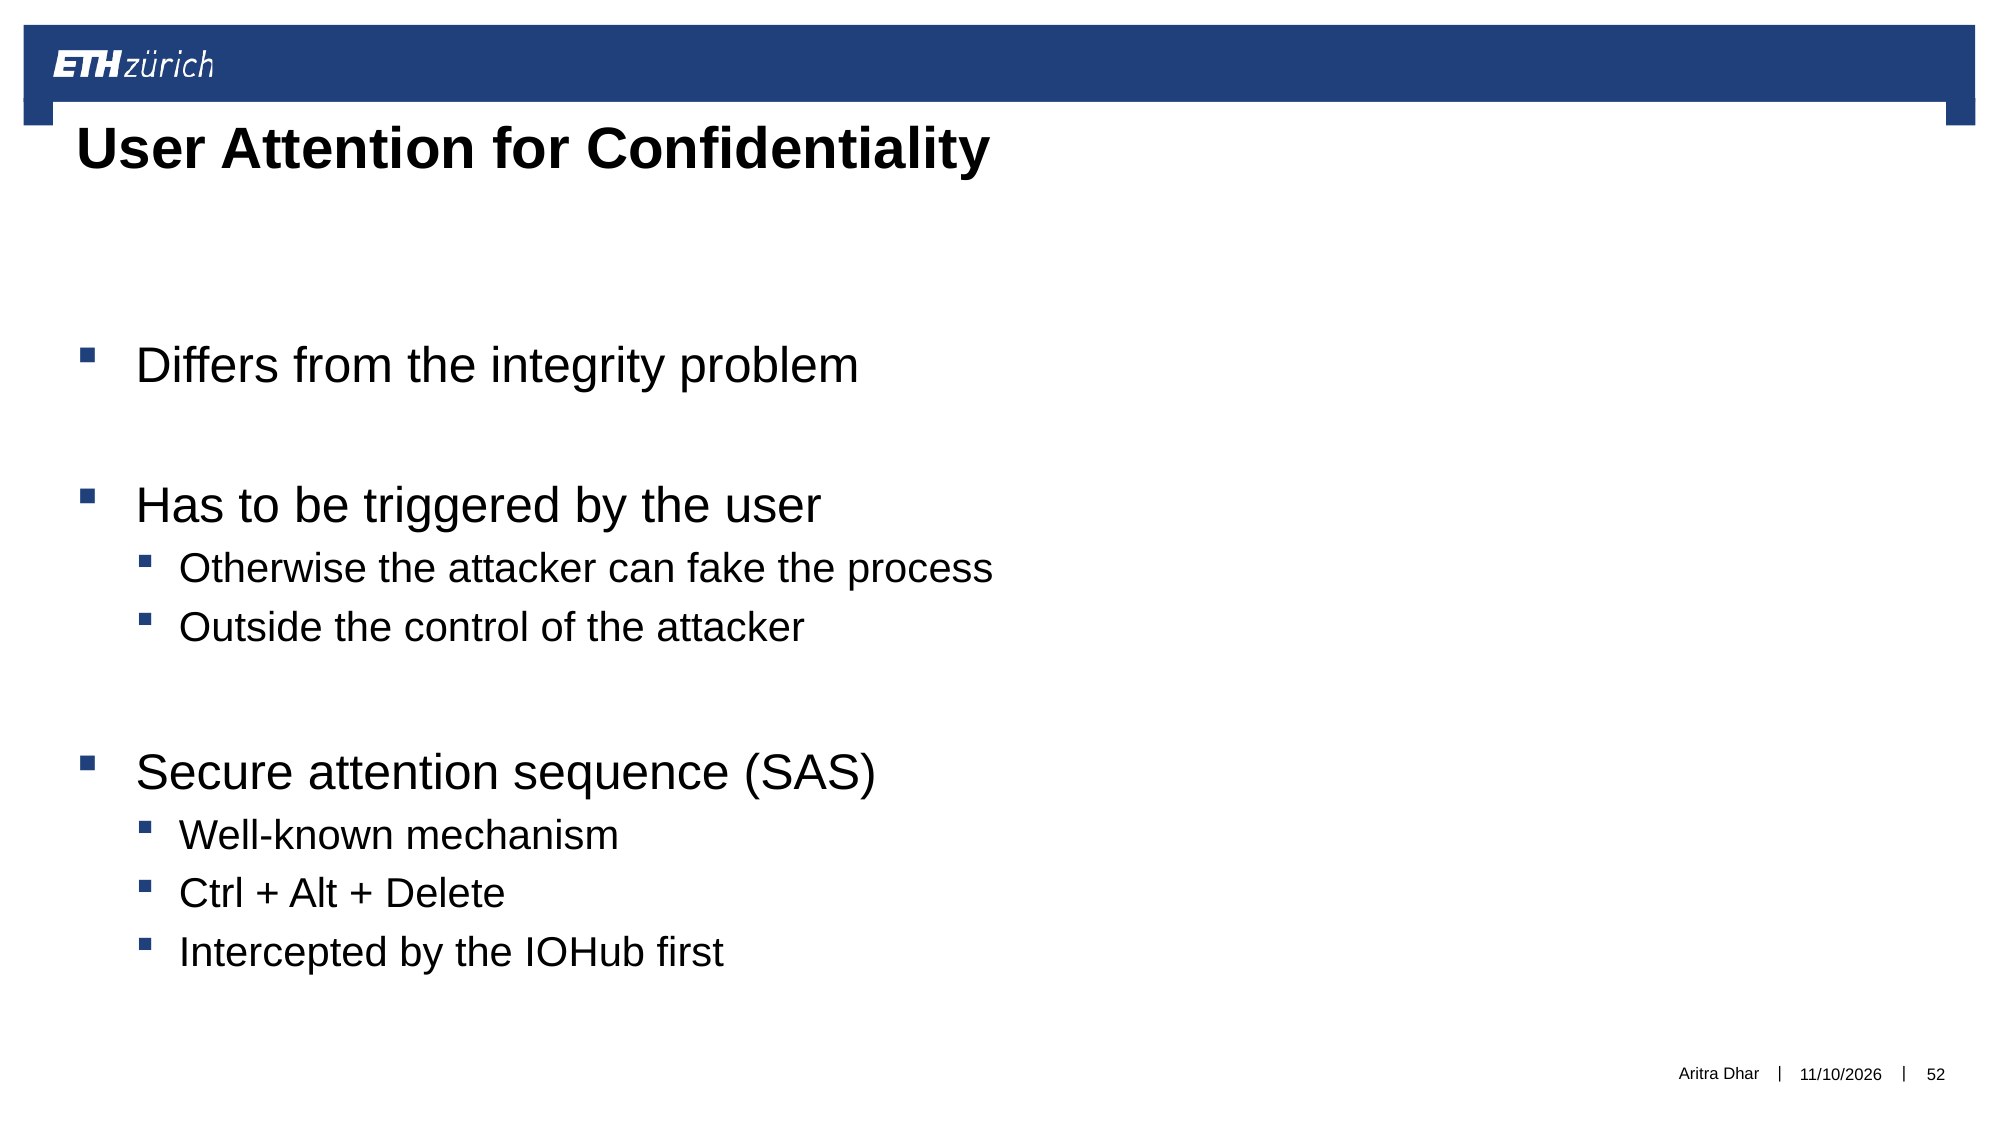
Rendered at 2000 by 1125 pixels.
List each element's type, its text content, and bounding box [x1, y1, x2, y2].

footer Aritra Dhar [999, 1034, 1760, 1111]
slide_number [1790, 1034, 1892, 1112]
list Differs from the integrity problem Has to be triggered by the user Otherwise the attacker can fake the process Outside the control of the attacker Secure attention sequence (SAS) Well-known mechanism Ctrl + Alt + Delete Intercepted by the IOHub first [53, 332, 1946, 1023]
title User Attention for Confidentiality [53, 101, 1946, 262]
slide_number 52 [1906, 1034, 1966, 1112]
